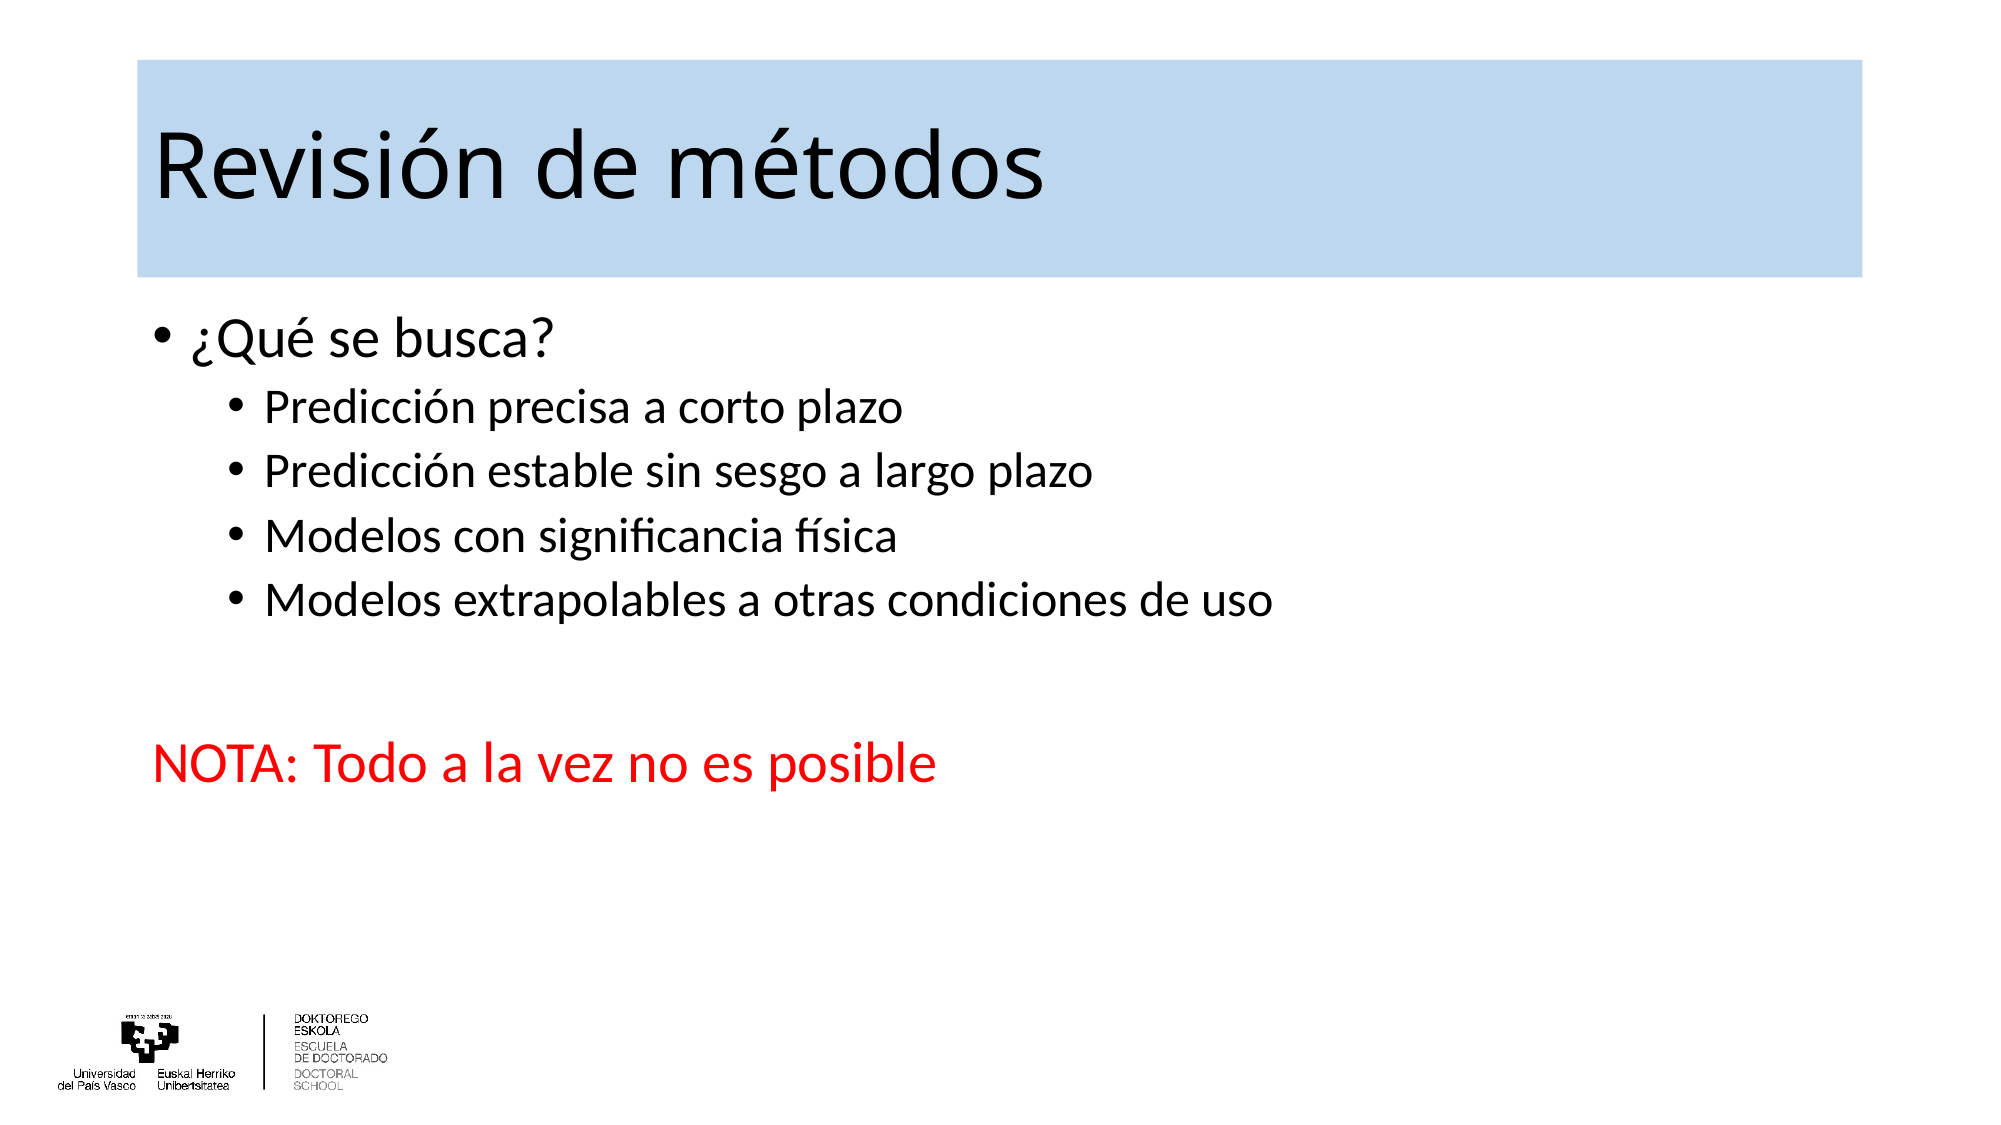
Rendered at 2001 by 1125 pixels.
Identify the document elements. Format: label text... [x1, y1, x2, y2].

title Revisión de métodos [137, 59, 1863, 278]
list ¿Qué se busca? Predicción precisa a corto plazo Predicción estable sin sesgo a largo plazo Modelos con significancia física Modelos extrapolables a otras condiciones de uso NOTA: Todo a la vez no es posible [137, 299, 1863, 958]
picture [48, 979, 402, 1125]
